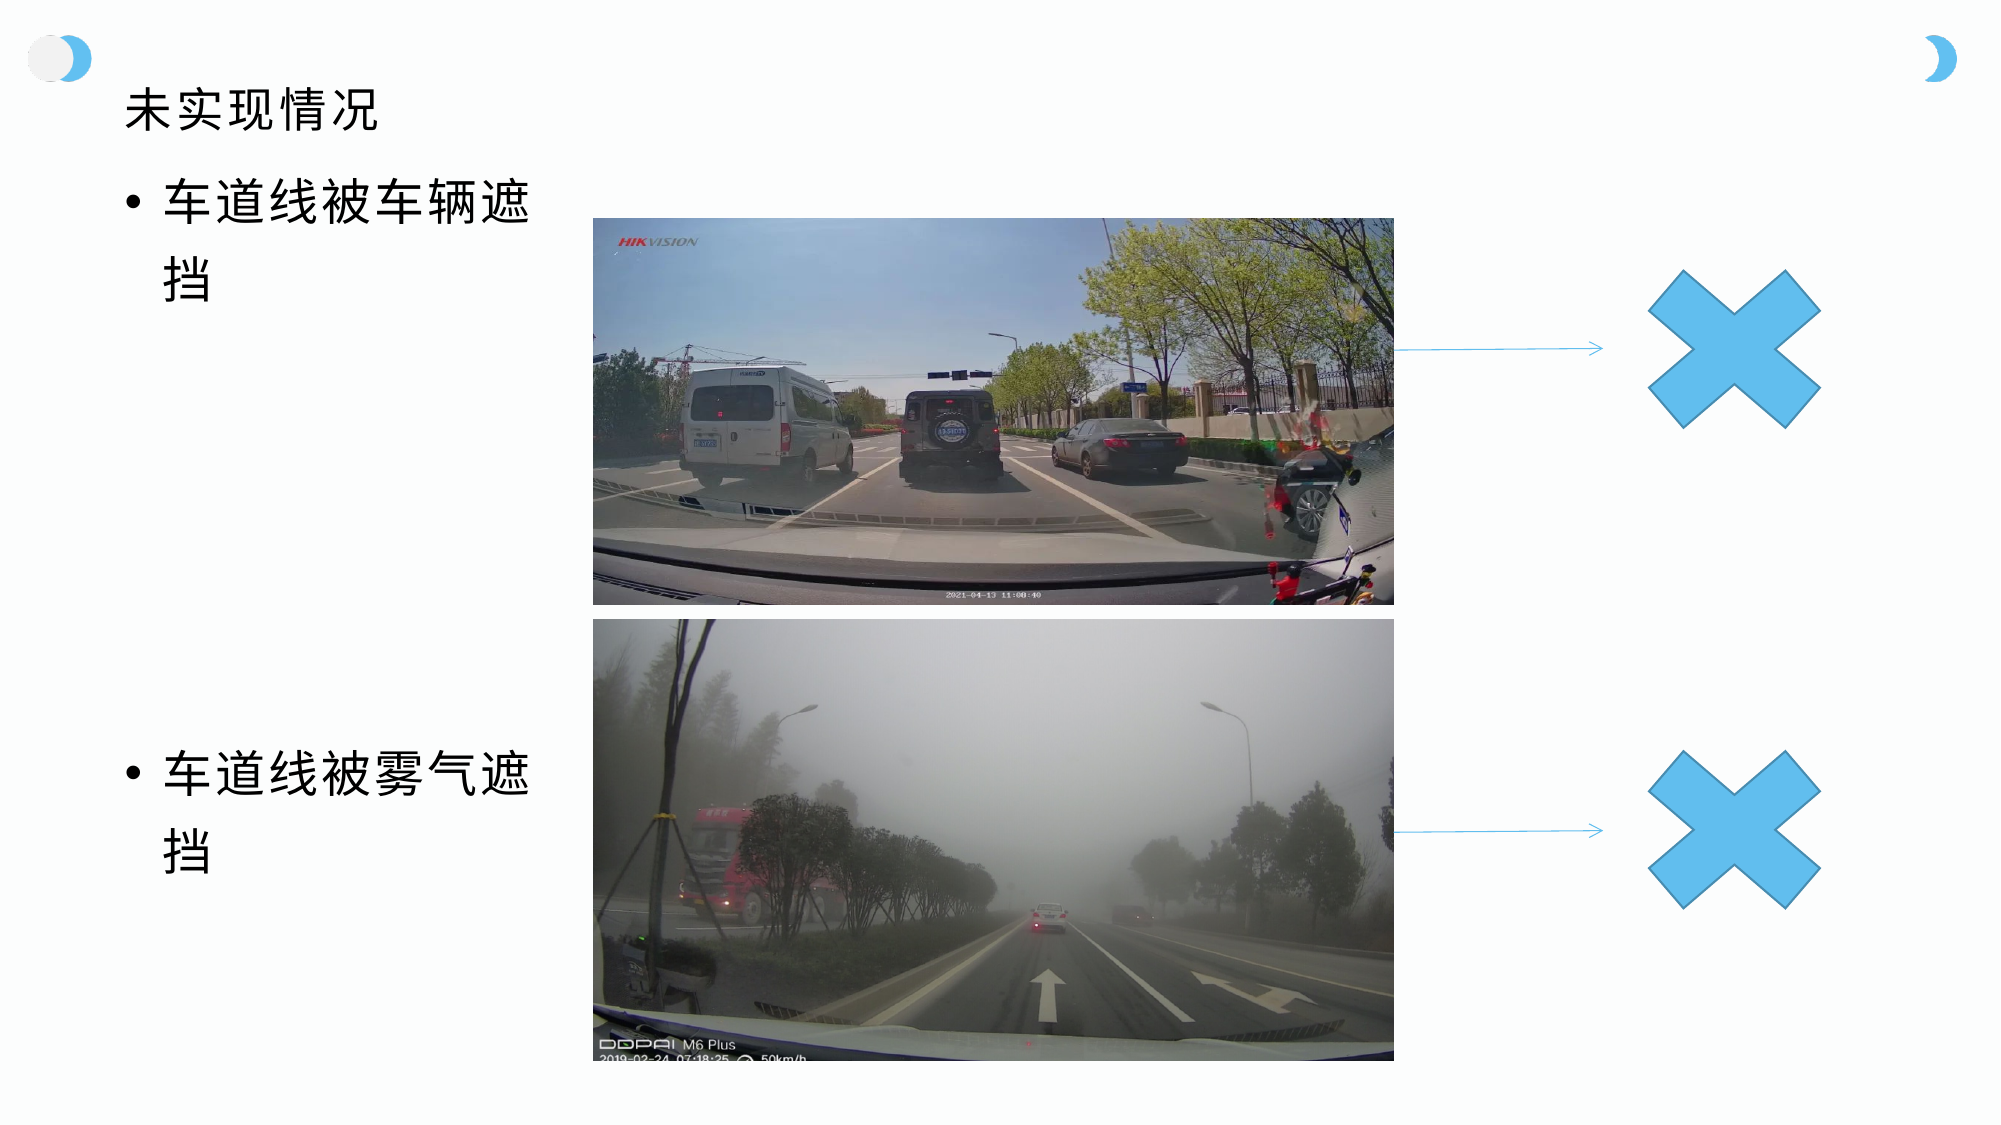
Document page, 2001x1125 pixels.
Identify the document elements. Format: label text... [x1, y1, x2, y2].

picture [0, 0, 119, 118]
list 车道线被车辆遮挡 车道线被雾气遮挡 [109, 145, 594, 1041]
text_box [1647, 269, 1822, 430]
text_box [1647, 749, 1822, 910]
picture [593, 619, 1394, 1061]
picture [593, 218, 1394, 605]
picture [1881, 0, 2000, 118]
title 未实现情况 [109, 72, 1891, 146]
